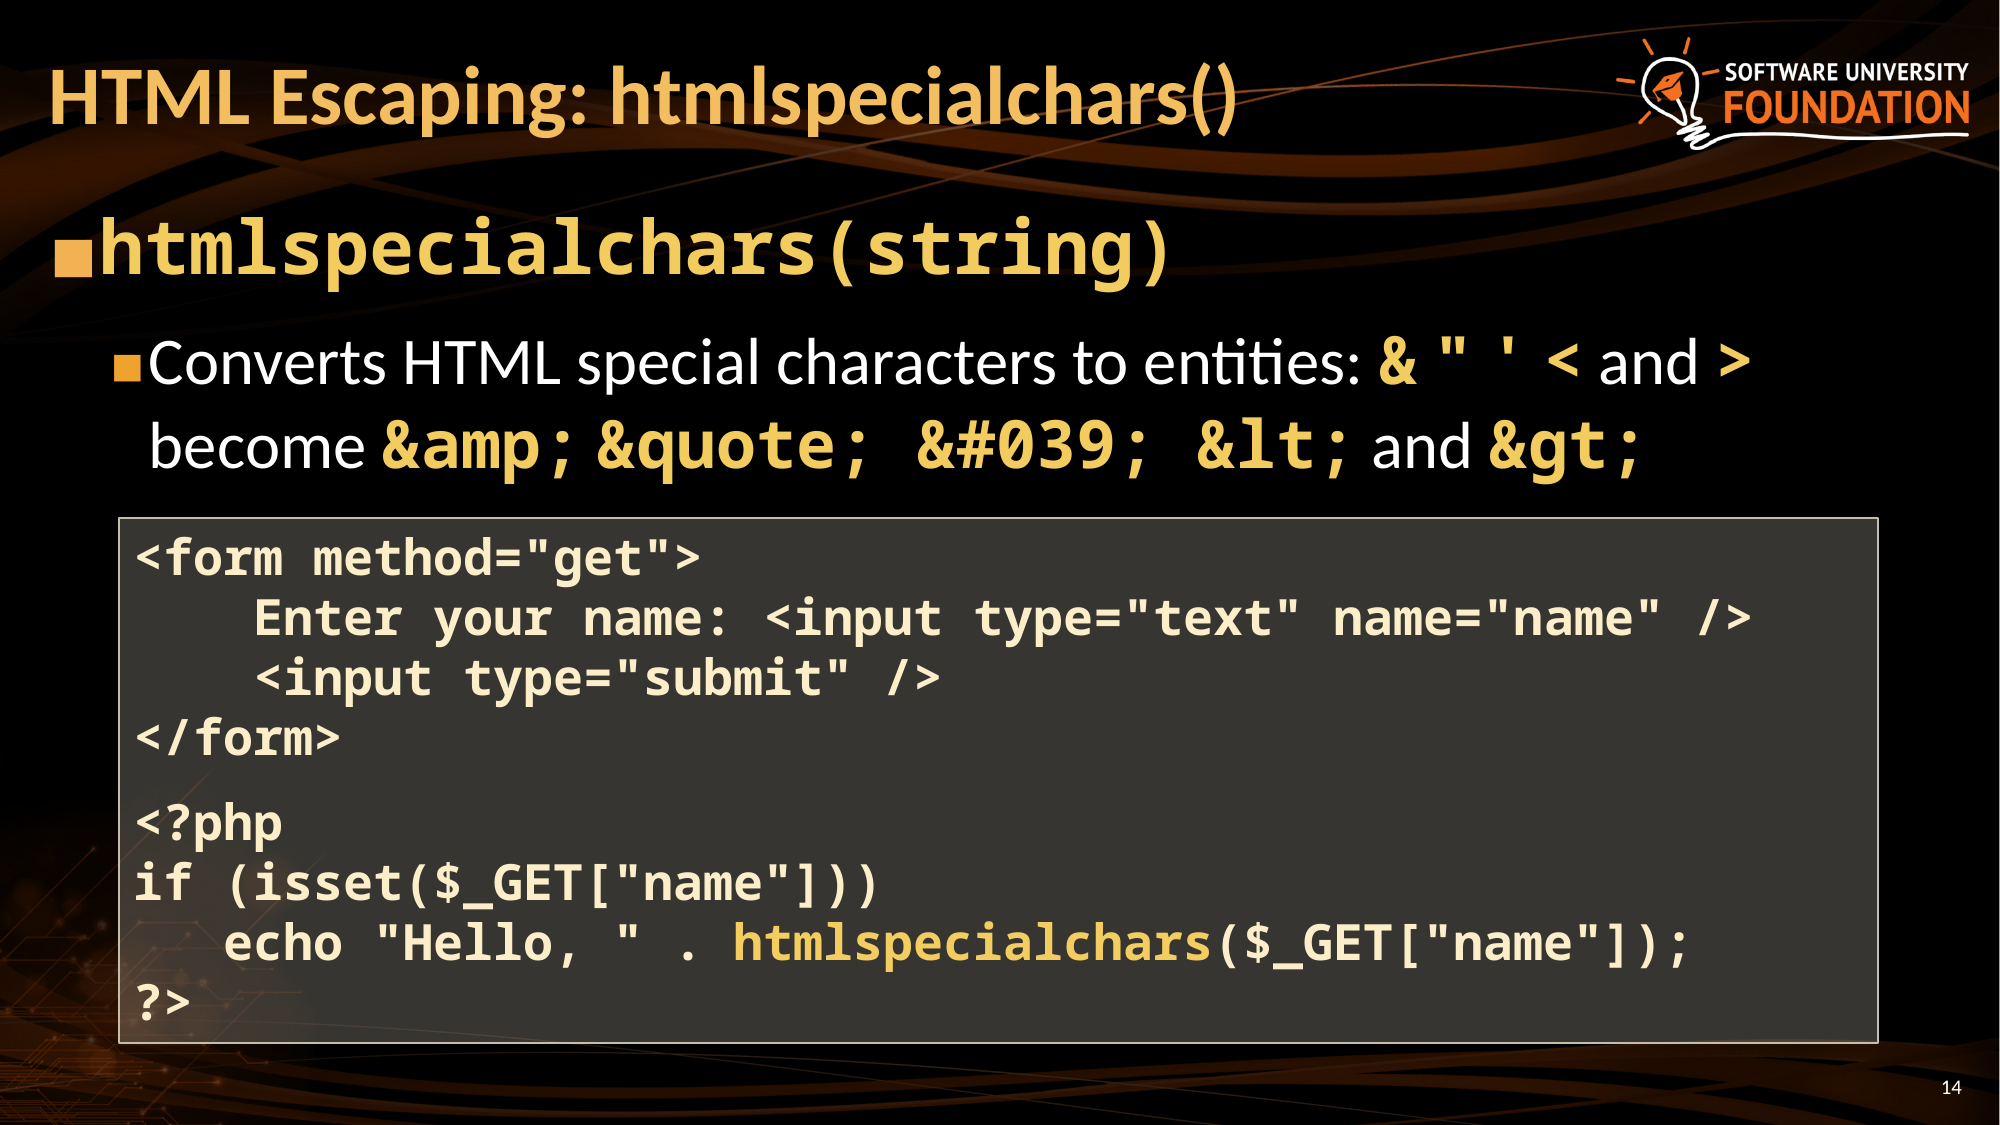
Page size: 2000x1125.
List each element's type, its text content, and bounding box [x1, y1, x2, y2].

list htmlspecialchars(string) Converts HTML special characters to entities: & " ' < and > become &amp; &quote; &#039; &lt; and &gt; [31, 188, 1968, 1103]
picture [0, 0, 2000, 1125]
title HTML Escaping: htmlspecialchars() [30, 6, 1602, 189]
text_box <form method="get"> Enter your name: <input type="text" name="name" /> <input type="submit" /> </form> <?php if (isset($_GET["name"])) echo "Hello, " . htmlspecialchars($_GET["name"]); ?> [118, 518, 1879, 1044]
